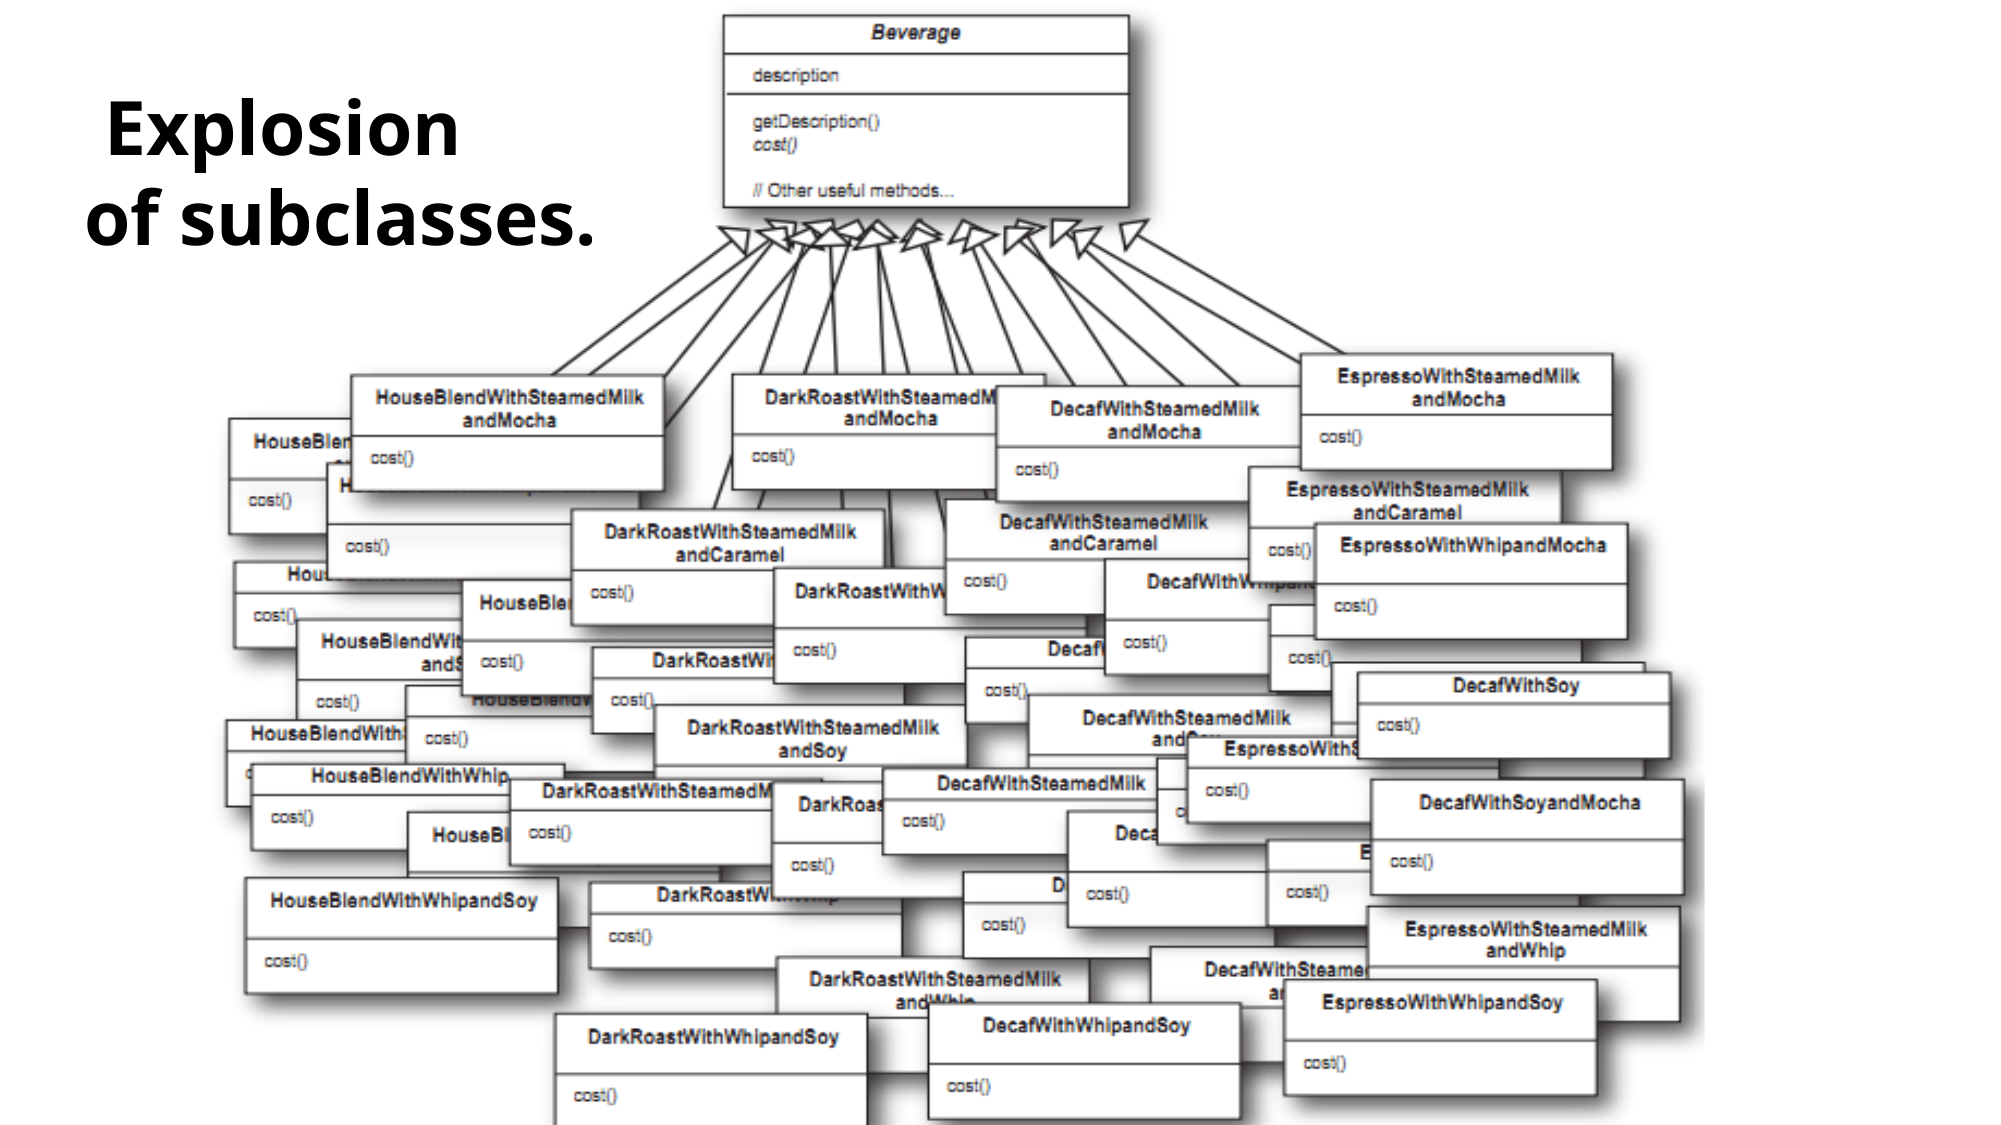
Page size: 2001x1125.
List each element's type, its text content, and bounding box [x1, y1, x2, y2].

picture [177, 0, 1705, 1125]
text_box Explosion of subclasses. [69, 73, 177, 268]
